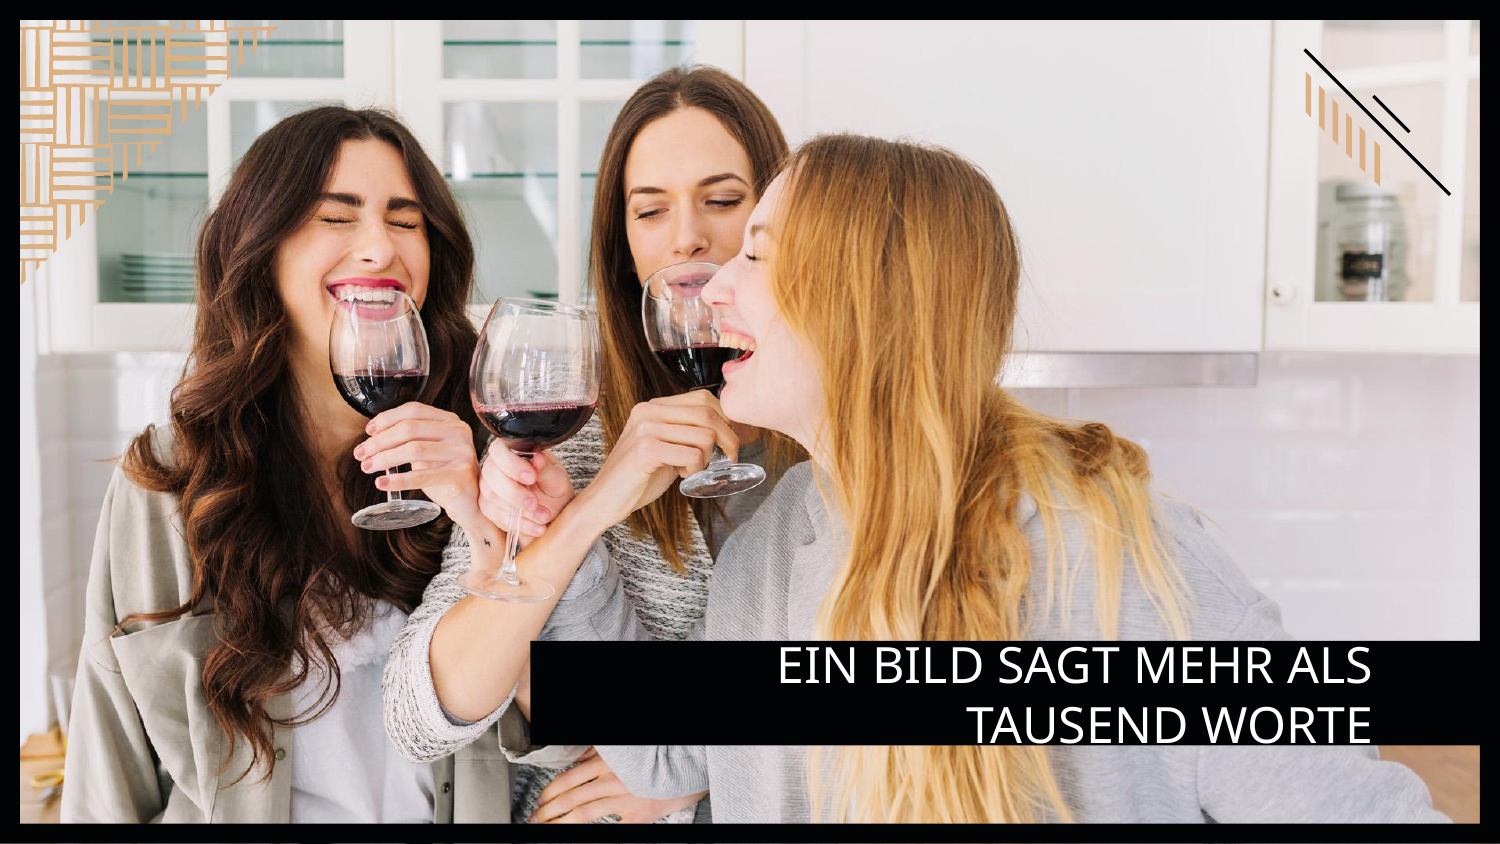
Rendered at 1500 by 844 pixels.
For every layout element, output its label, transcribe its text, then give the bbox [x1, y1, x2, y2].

picture [171, 61, 227, 70]
picture [85, 20, 94, 30]
picture [40, 30, 49, 87]
picture [200, 20, 210, 30]
picture [110, 20, 170, 27]
picture [20, 92, 53, 100]
picture [171, 32, 227, 42]
picture [128, 31, 137, 86]
picture [54, 60, 109, 70]
picture [110, 91, 170, 101]
picture [54, 148, 110, 158]
picture [171, 47, 227, 56]
picture [99, 20, 108, 30]
picture [20, 134, 53, 142]
picture [110, 105, 170, 115]
picture [113, 31, 123, 87]
picture [57, 20, 66, 29]
title EIN BILD SAGT MEHR ALS TAUSEND WORTE [547, 641, 1389, 747]
picture [54, 162, 109, 171]
picture [20, 221, 53, 230]
picture [71, 20, 80, 30]
picture [57, 88, 66, 143]
picture [172, 20, 182, 30]
picture [110, 119, 166, 129]
picture [20, 207, 53, 216]
picture [54, 46, 109, 56]
picture [26, 144, 35, 202]
picture [54, 32, 110, 42]
picture [85, 88, 94, 145]
picture [141, 31, 151, 87]
picture [155, 31, 165, 87]
picture [71, 88, 80, 144]
picture [20, 235, 53, 244]
picture [20, 20, 53, 27]
picture [186, 20, 196, 29]
picture [214, 20, 224, 30]
picture [20, 106, 53, 114]
picture [26, 30, 35, 87]
picture [54, 176, 110, 185]
picture [54, 74, 109, 84]
picture [40, 146, 49, 204]
picture [20, 120, 53, 128]
picture [99, 88, 108, 143]
picture [20, 20, 1479, 823]
